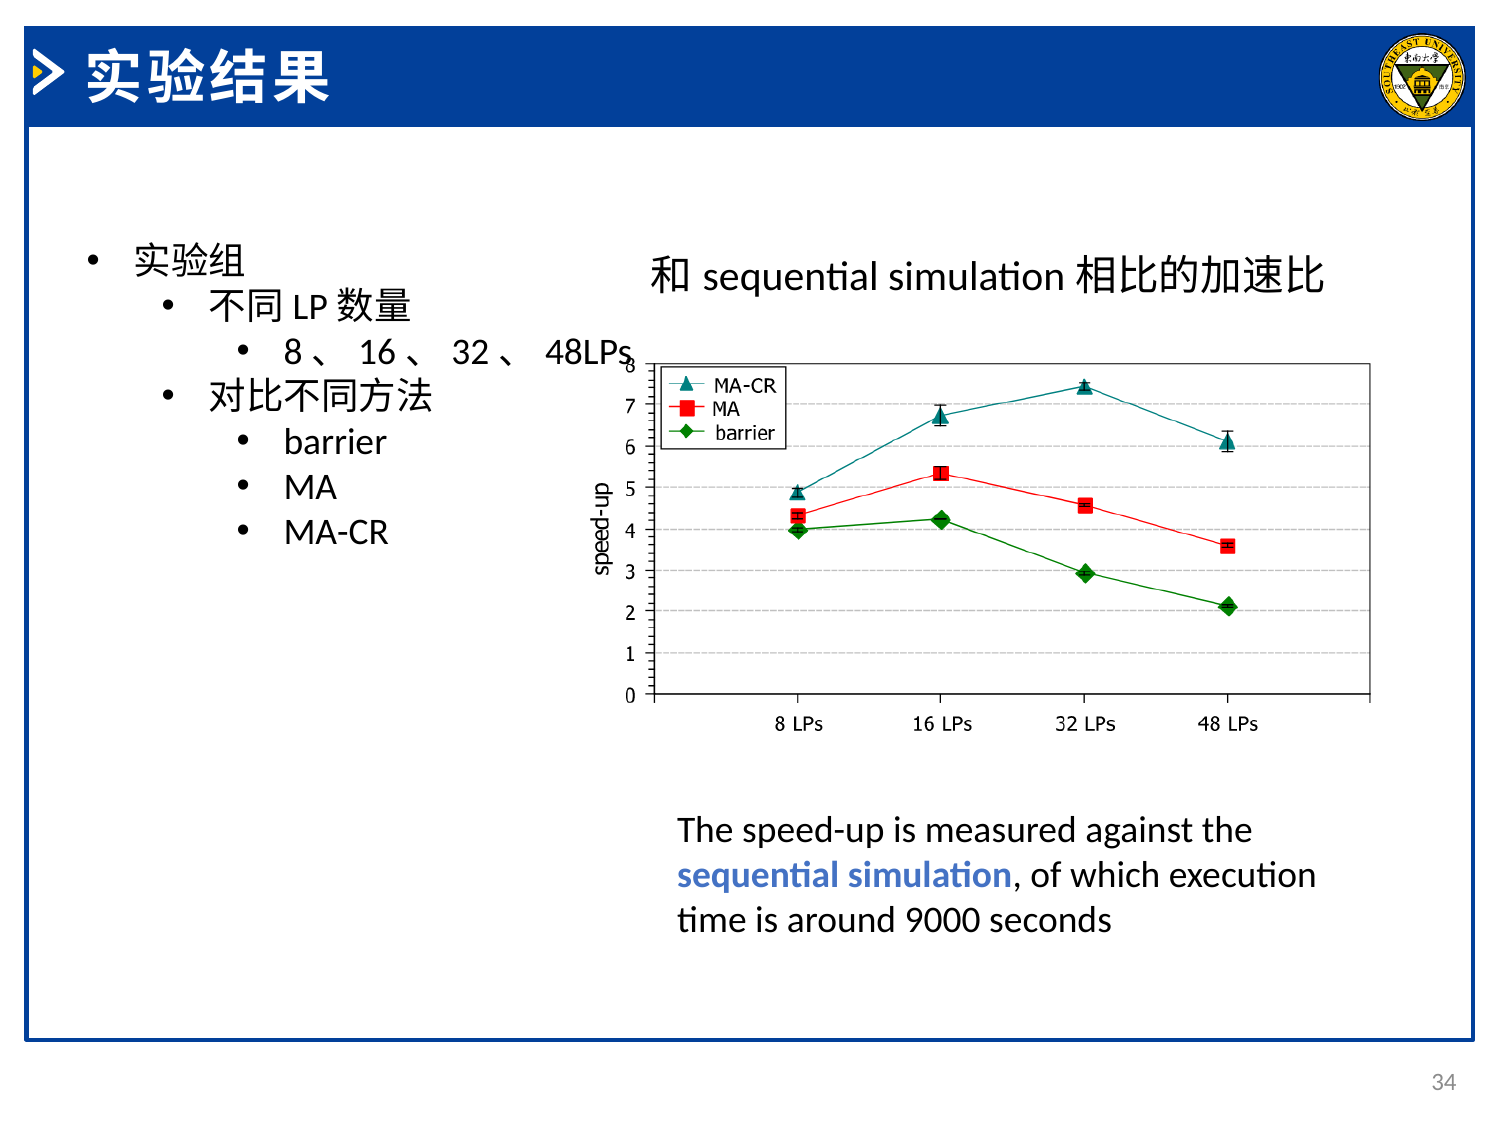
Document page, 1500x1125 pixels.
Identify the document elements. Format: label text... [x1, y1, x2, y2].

text_box 实验结果 [70, 32, 853, 118]
picture [552, 327, 1404, 740]
text_box The speed-up is measured against the sequential simulation, of which execution time is around 9000 seconds [662, 797, 1335, 948]
picture [1378, 33, 1467, 121]
slide_number 34 [1382, 1051, 1472, 1111]
text_box 实验组 不同LP数量 8、16、32、48LPs 对比不同方法 barrier MA MA-CR [71, 229, 647, 559]
text_box 和sequential simulation相比的加速比 [647, 240, 1341, 306]
